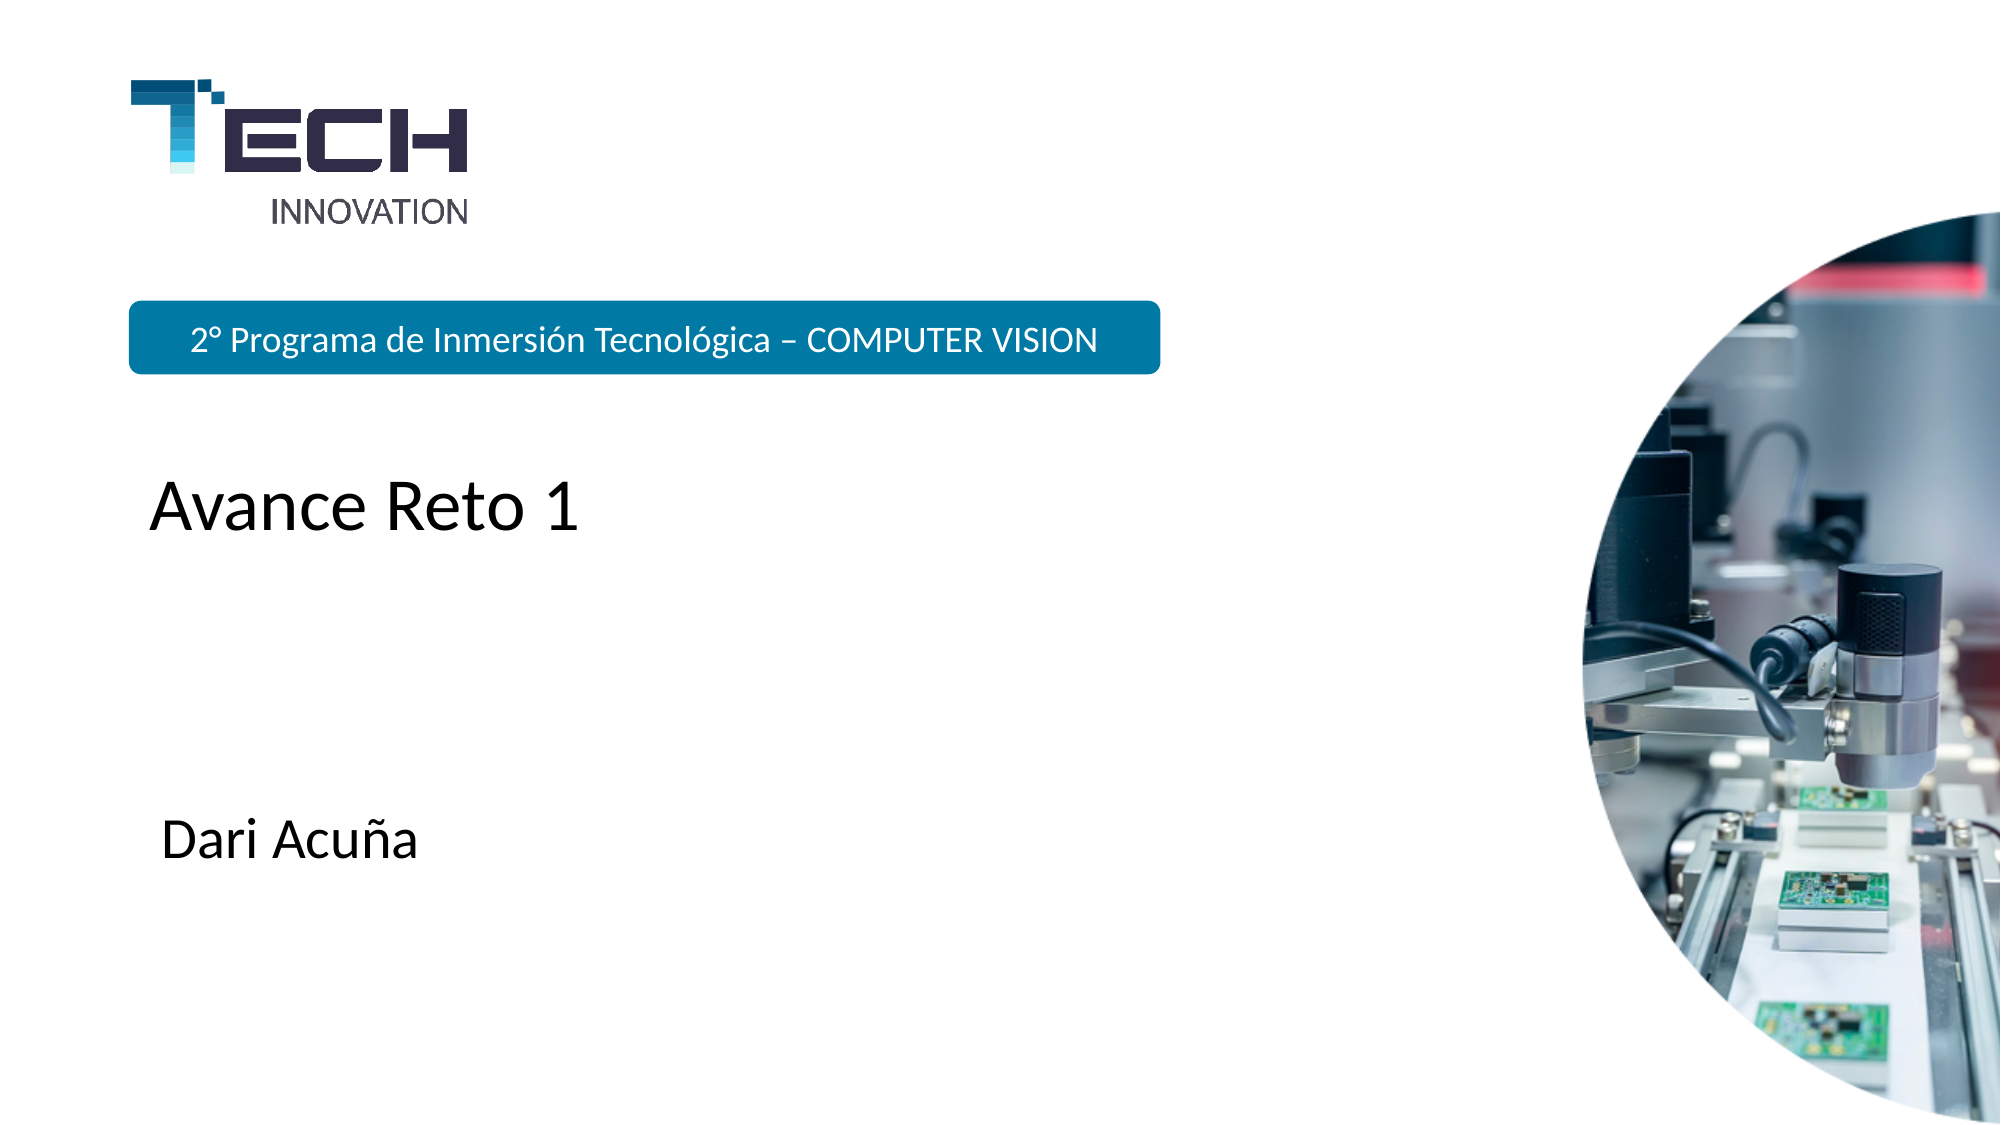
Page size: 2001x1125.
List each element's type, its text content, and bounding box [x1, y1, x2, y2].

picture [1572, 206, 2000, 1125]
text_box Dari Acuña [146, 792, 1143, 878]
text_box 2° Programa de Inmersión Tecnológica – COMPUTER VISION [128, 300, 1161, 375]
text_box Avance Reto 1 [134, 448, 1371, 553]
picture [128, 77, 471, 228]
